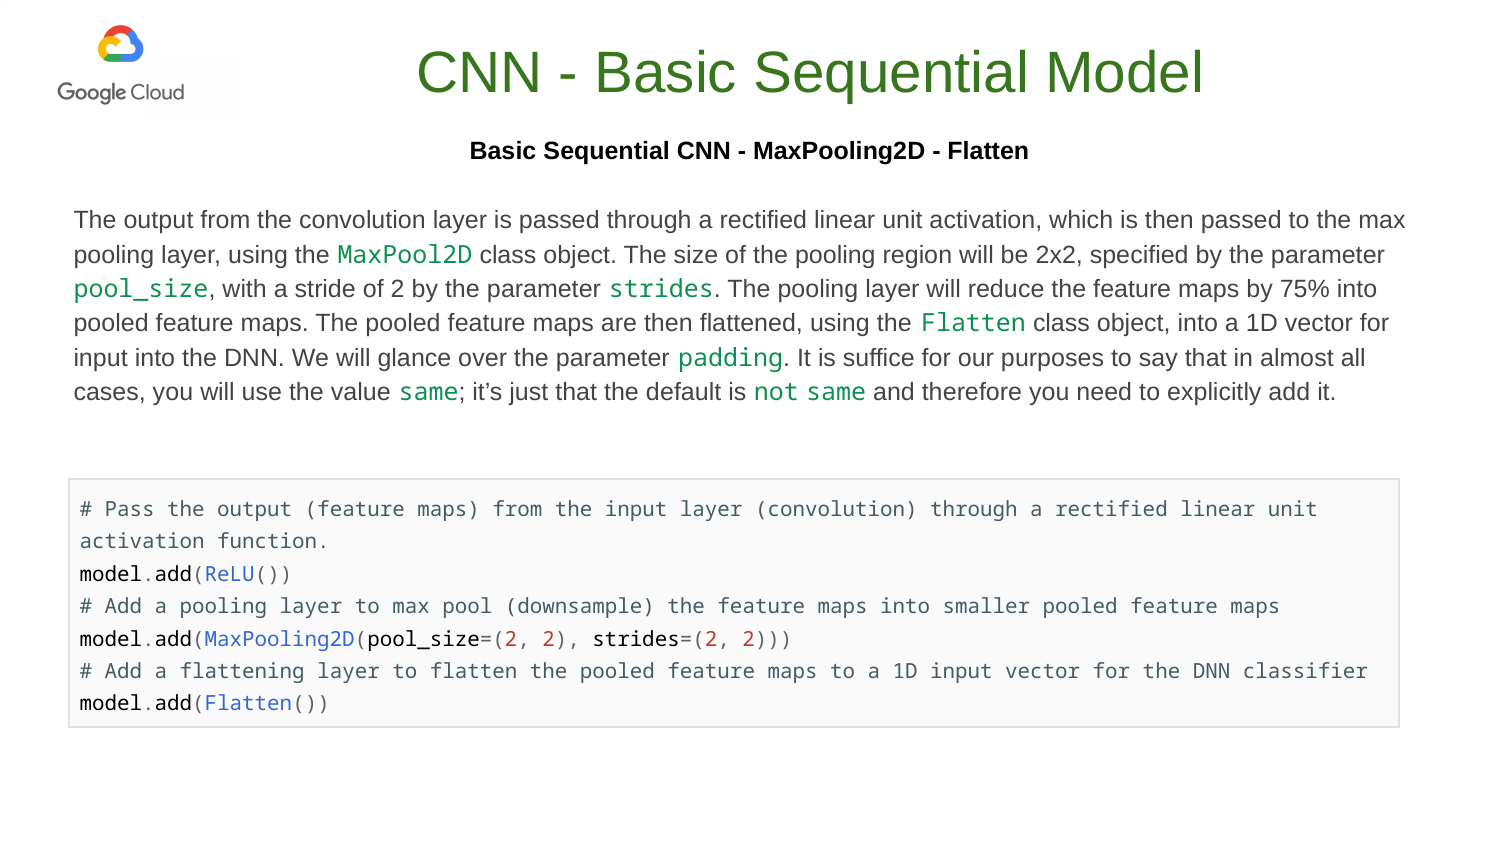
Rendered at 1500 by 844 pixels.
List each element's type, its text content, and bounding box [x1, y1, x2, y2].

table_header # Pass the output (feature maps) from the input layer (convolution) through a rectified linear unit activation function. model.add(ReLU()) # Add a pooling layer to max pool (downsample) the feature maps into smaller pooled feature maps model.add(MaxPooling2D(pool_size=(2, 2), strides=(2, 2))) # Add a flattening layer to flatten the pooled feature maps to a 1D input vector for the DNN classifier model.add(Flatten()) [70, 480, 1398, 726]
text_box Basic Sequential CNN - MaxPooling2D - Flatten The output from the convolution layer is passed through a rectified linear unit activation, which is then passed to the max pooling layer, using the MaxPool2D class object. The size of the pooling region will be 2x2, specified by the parameter pool_size, with a stride of 2 by the parameter strides. The pooling layer will reduce the feature maps by 75% into pooled feature maps. The pooled feature maps are then flattened, using the Flatten class object, into a 1D vector for input into the DNN. We will glance over the parameter padding. It is suffice for our purposes to say that in almost all cases, you will use the value same; it’s just that the default is not same and therefore you need to explicitly add it. [58, 119, 1442, 826]
subtitle CNN - Basic Sequential Model [244, 19, 1500, 150]
picture [0, 0, 241, 121]
